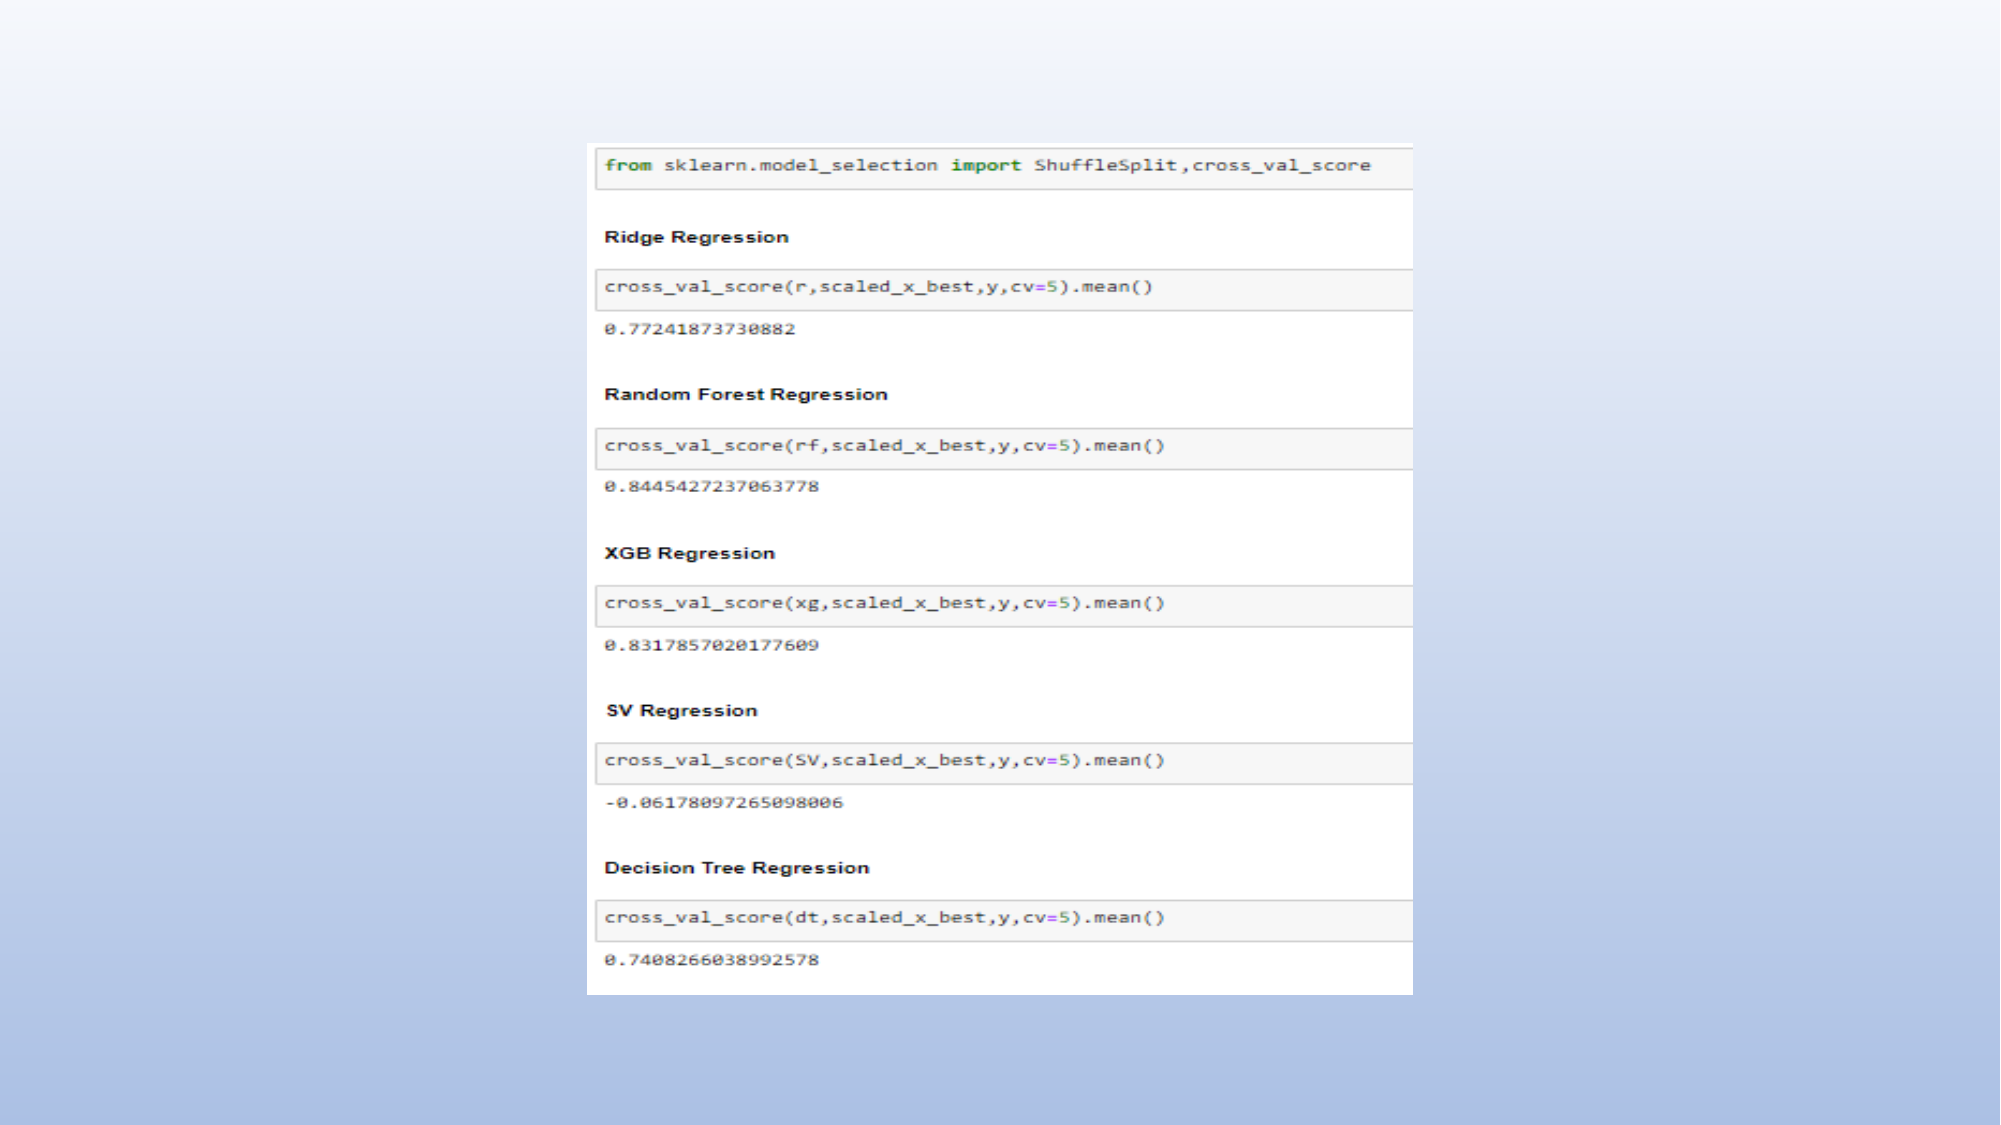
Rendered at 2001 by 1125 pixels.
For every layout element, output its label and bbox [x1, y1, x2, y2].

picture [587, 143, 1413, 995]
